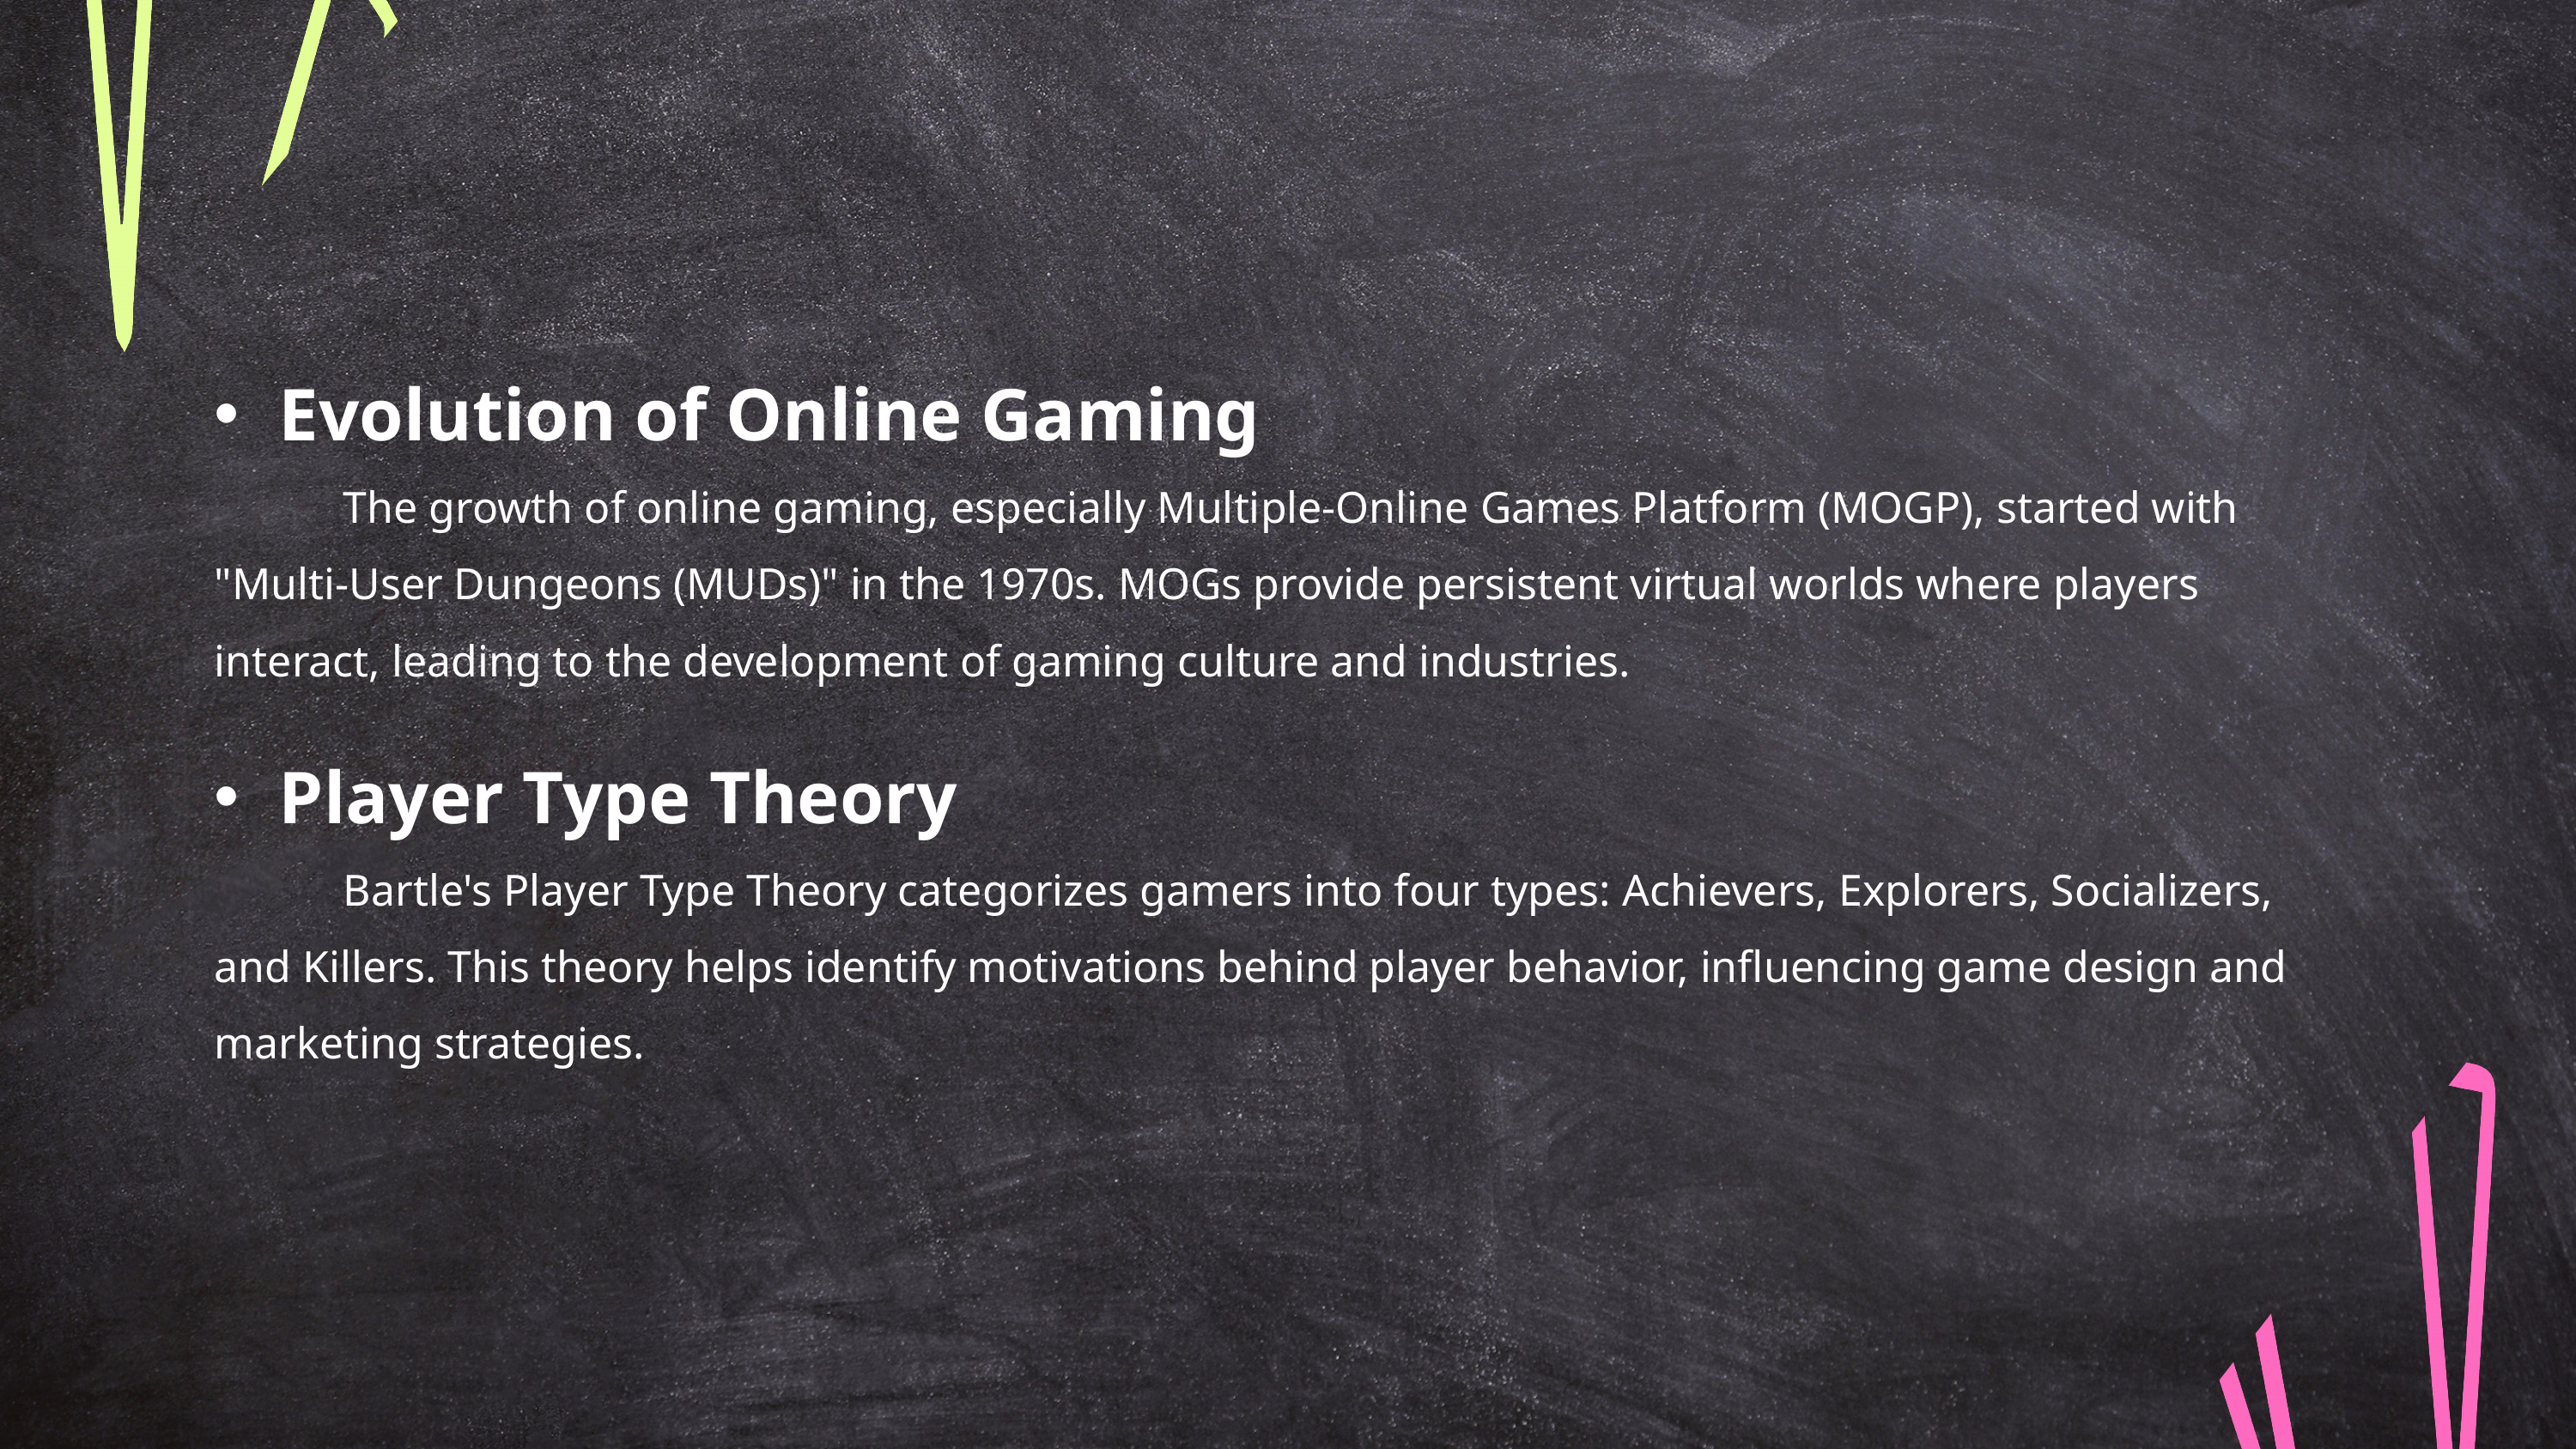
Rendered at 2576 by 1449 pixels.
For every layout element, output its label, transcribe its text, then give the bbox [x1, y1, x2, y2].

text_box [2166, 1055, 2576, 1449]
text_box Evolution of Online Gaming The growth of online gaming, especially Multiple-Online Games Platform (MOGP), started with "Multi-User Dungeons (MUDs)" in the 1970s. MOGs provide persistent virtual worlds where players interact, leading to the development of gaming culture and industries. Player Type Theory Bartle's Player Type Theory categorizes gamers into four types: Achievers, Explorers, Socializers, and Killers. This theory helps identify motivations behind player behavior, influencing game design and marketing strategies. [214, 379, 2343, 1069]
text_box [0, 0, 2576, 1449]
text_box [0, 0, 404, 420]
